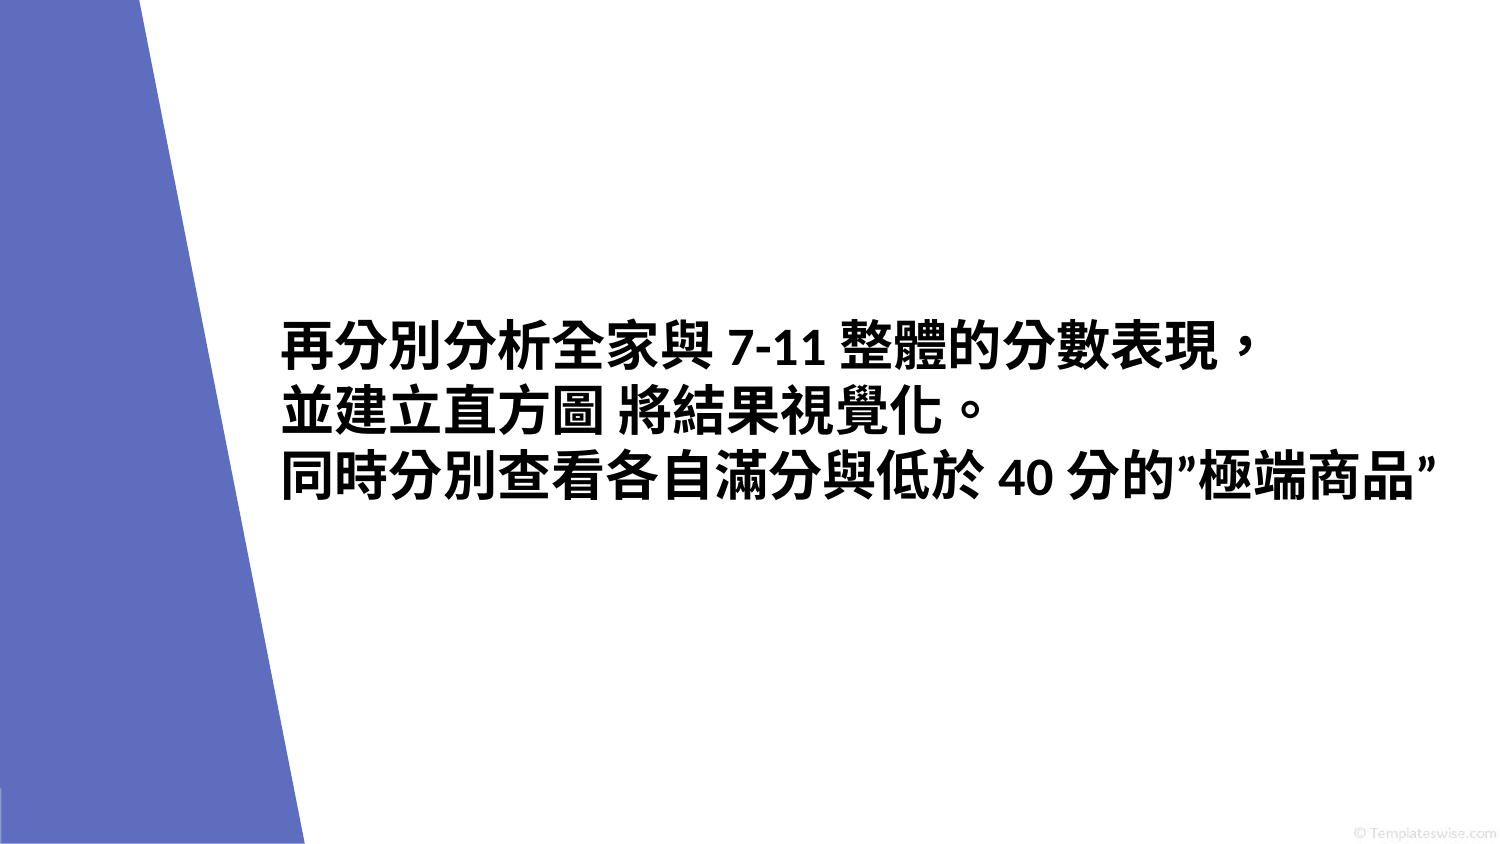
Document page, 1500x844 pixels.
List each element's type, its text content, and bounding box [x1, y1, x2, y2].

picture [140, 0, 1500, 844]
text_box 再分別分析全家與7-11整體的分數表現， 並建立直方圖 將結果視覺化。 同時分別查看各自滿分與低於40分的”極端商品” [265, 303, 1500, 516]
